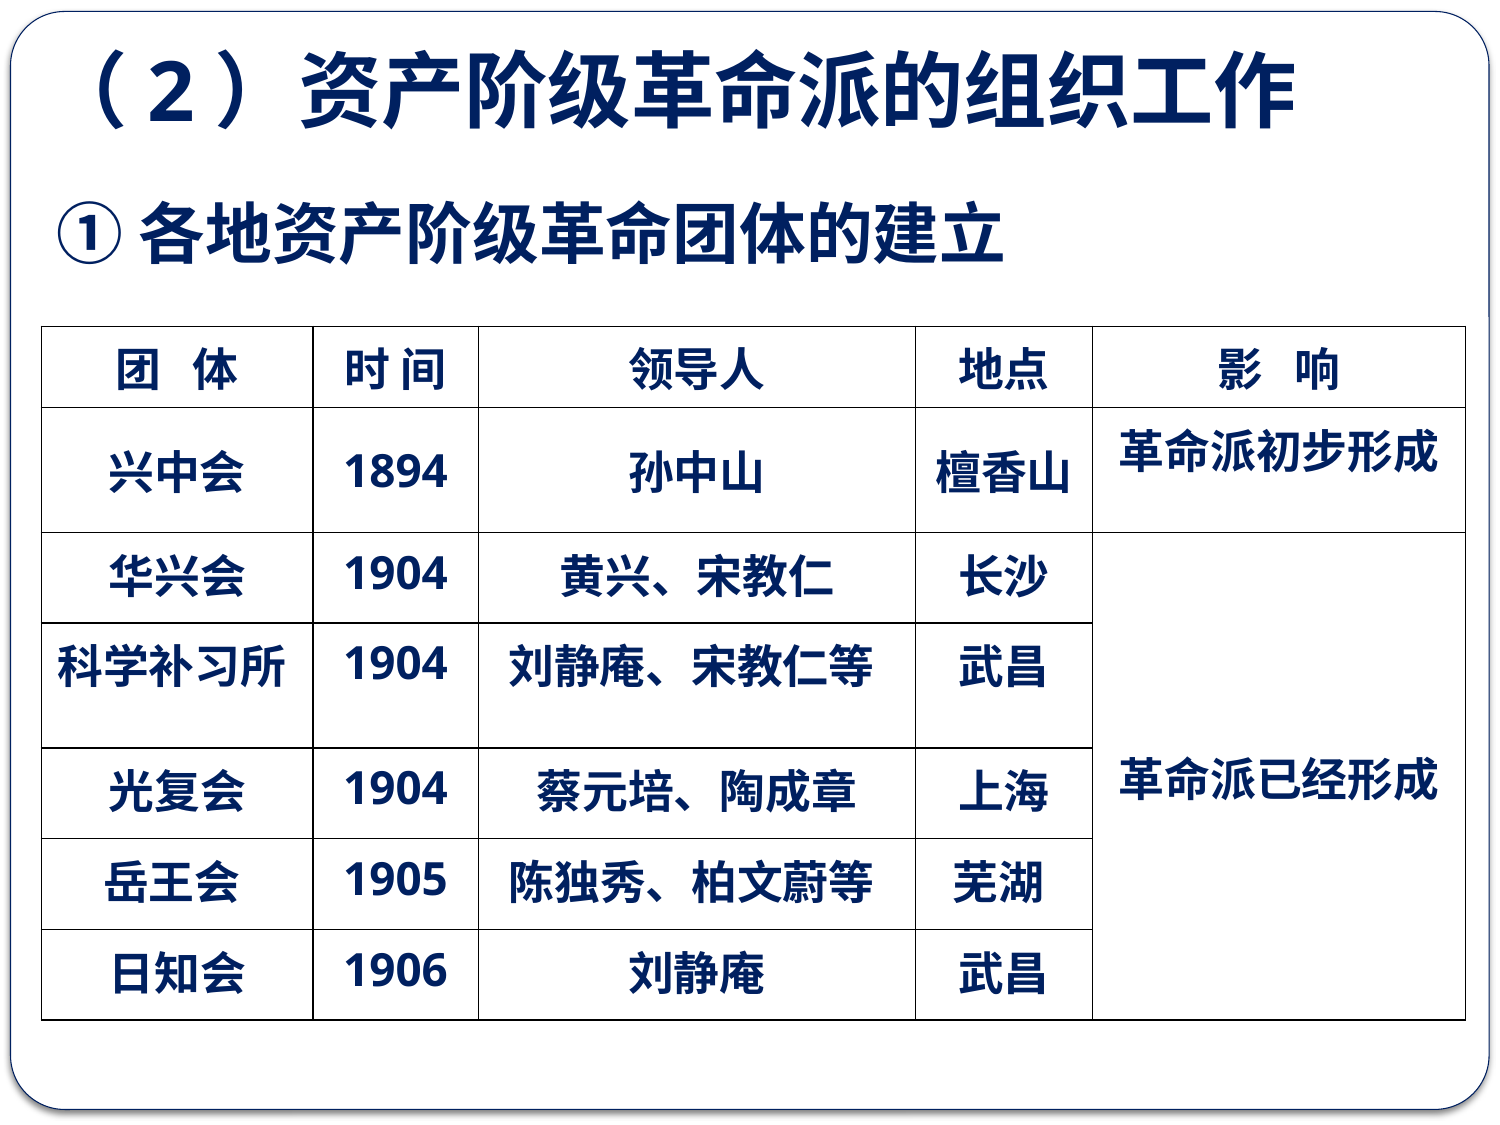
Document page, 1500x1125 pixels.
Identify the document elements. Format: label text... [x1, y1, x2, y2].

table_cell 陈独秀、柏文蔚等 [479, 839, 915, 929]
table_cell 孙中山 [479, 408, 915, 532]
table_cell 科学补习所 [42, 624, 312, 747]
table_cell 武昌 [916, 930, 1092, 1019]
table_cell 1904 [314, 749, 478, 838]
table_cell 革命派初步形成 [1093, 408, 1465, 532]
table_header 团 体 [42, 327, 312, 407]
table_cell 刘静庵 [479, 930, 915, 1019]
table_cell 岳王会 [42, 839, 312, 929]
table_cell 华兴会 [42, 533, 312, 622]
table_cell 日知会 [42, 930, 312, 1019]
table_cell 1904 [314, 533, 478, 622]
table_cell 檀香山 [916, 408, 1092, 532]
table_cell 武昌 [916, 624, 1092, 747]
text_box （2）资产阶级革命派的组织工作 [29, 30, 1439, 185]
table_cell 上海 [916, 749, 1092, 838]
table_cell 光复会 [42, 749, 312, 838]
table_header 影 响 [1093, 327, 1465, 407]
table_cell 蔡元培、陶成章 [479, 749, 915, 838]
table_cell 芜湖 [916, 839, 1092, 929]
table_header 领导人 [479, 327, 915, 407]
table_cell 1906 [314, 930, 478, 1019]
table_cell 革命派已经形成 [1093, 533, 1465, 1019]
table_cell 黄兴、宋教仁 [479, 533, 915, 622]
table_cell 刘静庵、宋教仁等 [479, 624, 915, 747]
table_header 地点 [916, 327, 1092, 407]
table_cell 1894 [314, 408, 478, 532]
table_cell 兴中会 [42, 408, 312, 532]
table_cell 1904 [314, 624, 478, 747]
text_box ①各地资产阶级革命团体的建立 [41, 185, 1294, 280]
table_cell 1905 [314, 839, 478, 929]
table_header 时 间 [314, 327, 478, 407]
table_cell 长沙 [916, 533, 1092, 622]
